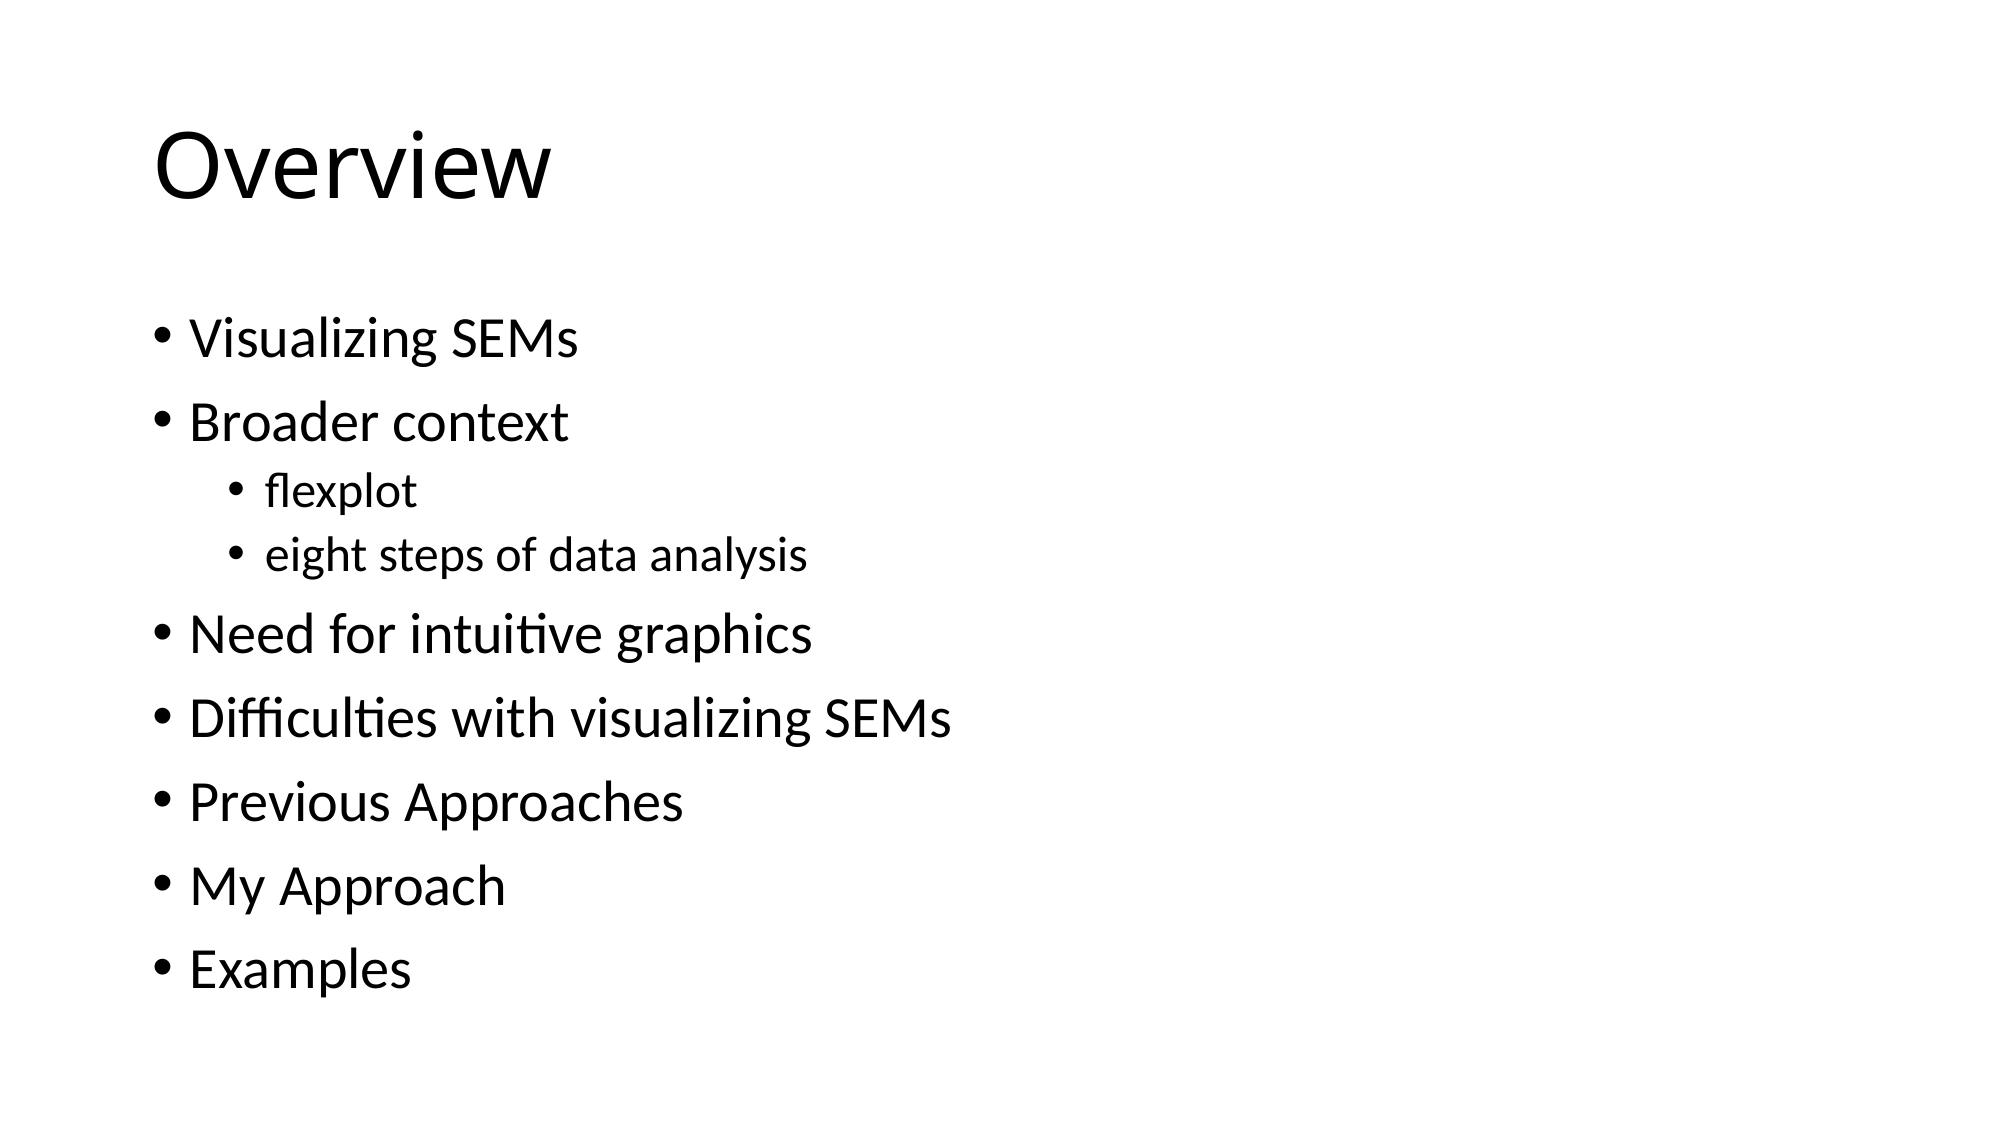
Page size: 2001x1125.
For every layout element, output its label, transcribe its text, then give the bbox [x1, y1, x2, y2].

list Visualizing SEMs Broader context flexplot eight steps of data analysis Need for intuitive graphics Difficulties with visualizing SEMs Previous Approaches My Approach Examples [137, 299, 1863, 1014]
title Overview [137, 59, 1863, 278]
